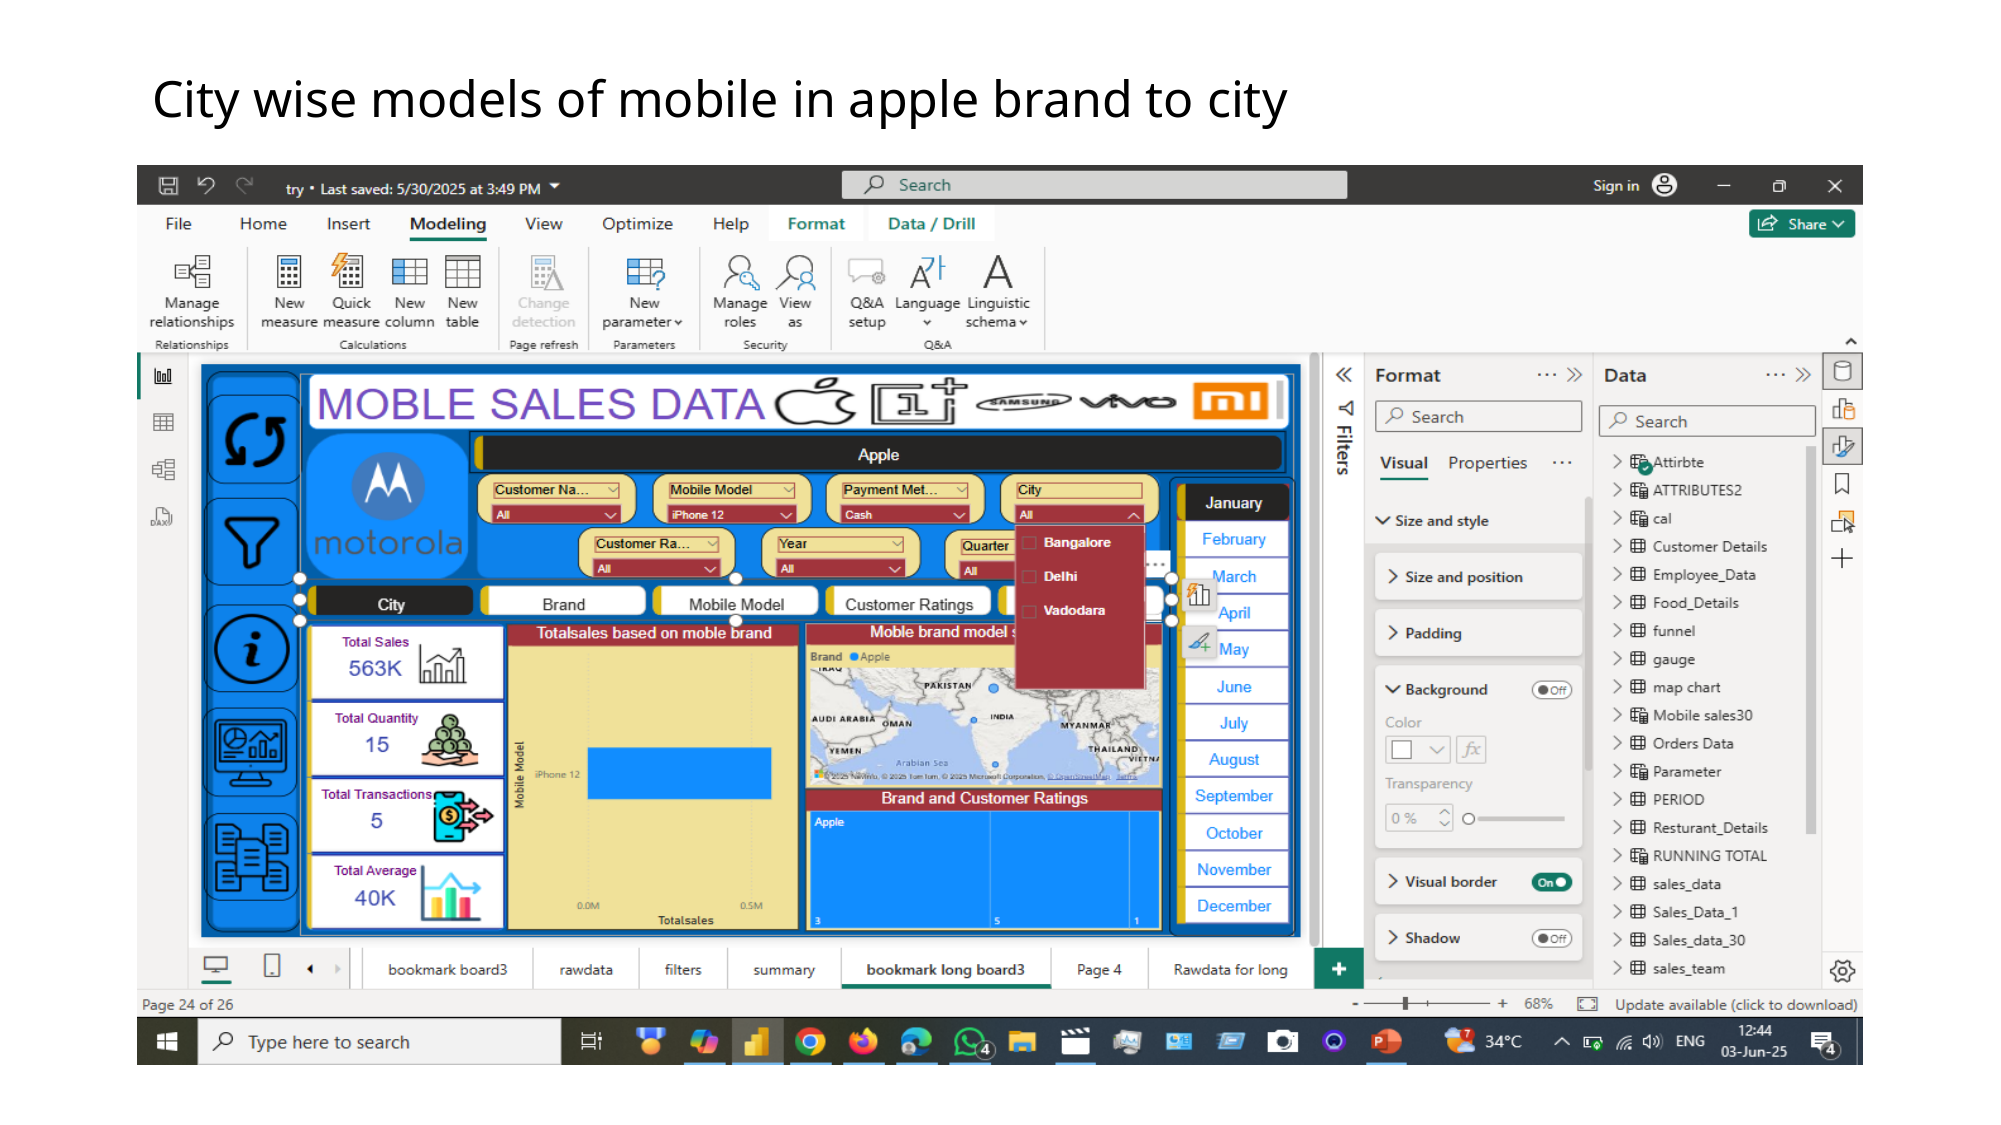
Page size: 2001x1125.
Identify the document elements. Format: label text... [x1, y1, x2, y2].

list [136, 164, 1863, 1066]
title City wise models of mobile in apple brand to city [137, 59, 1863, 143]
